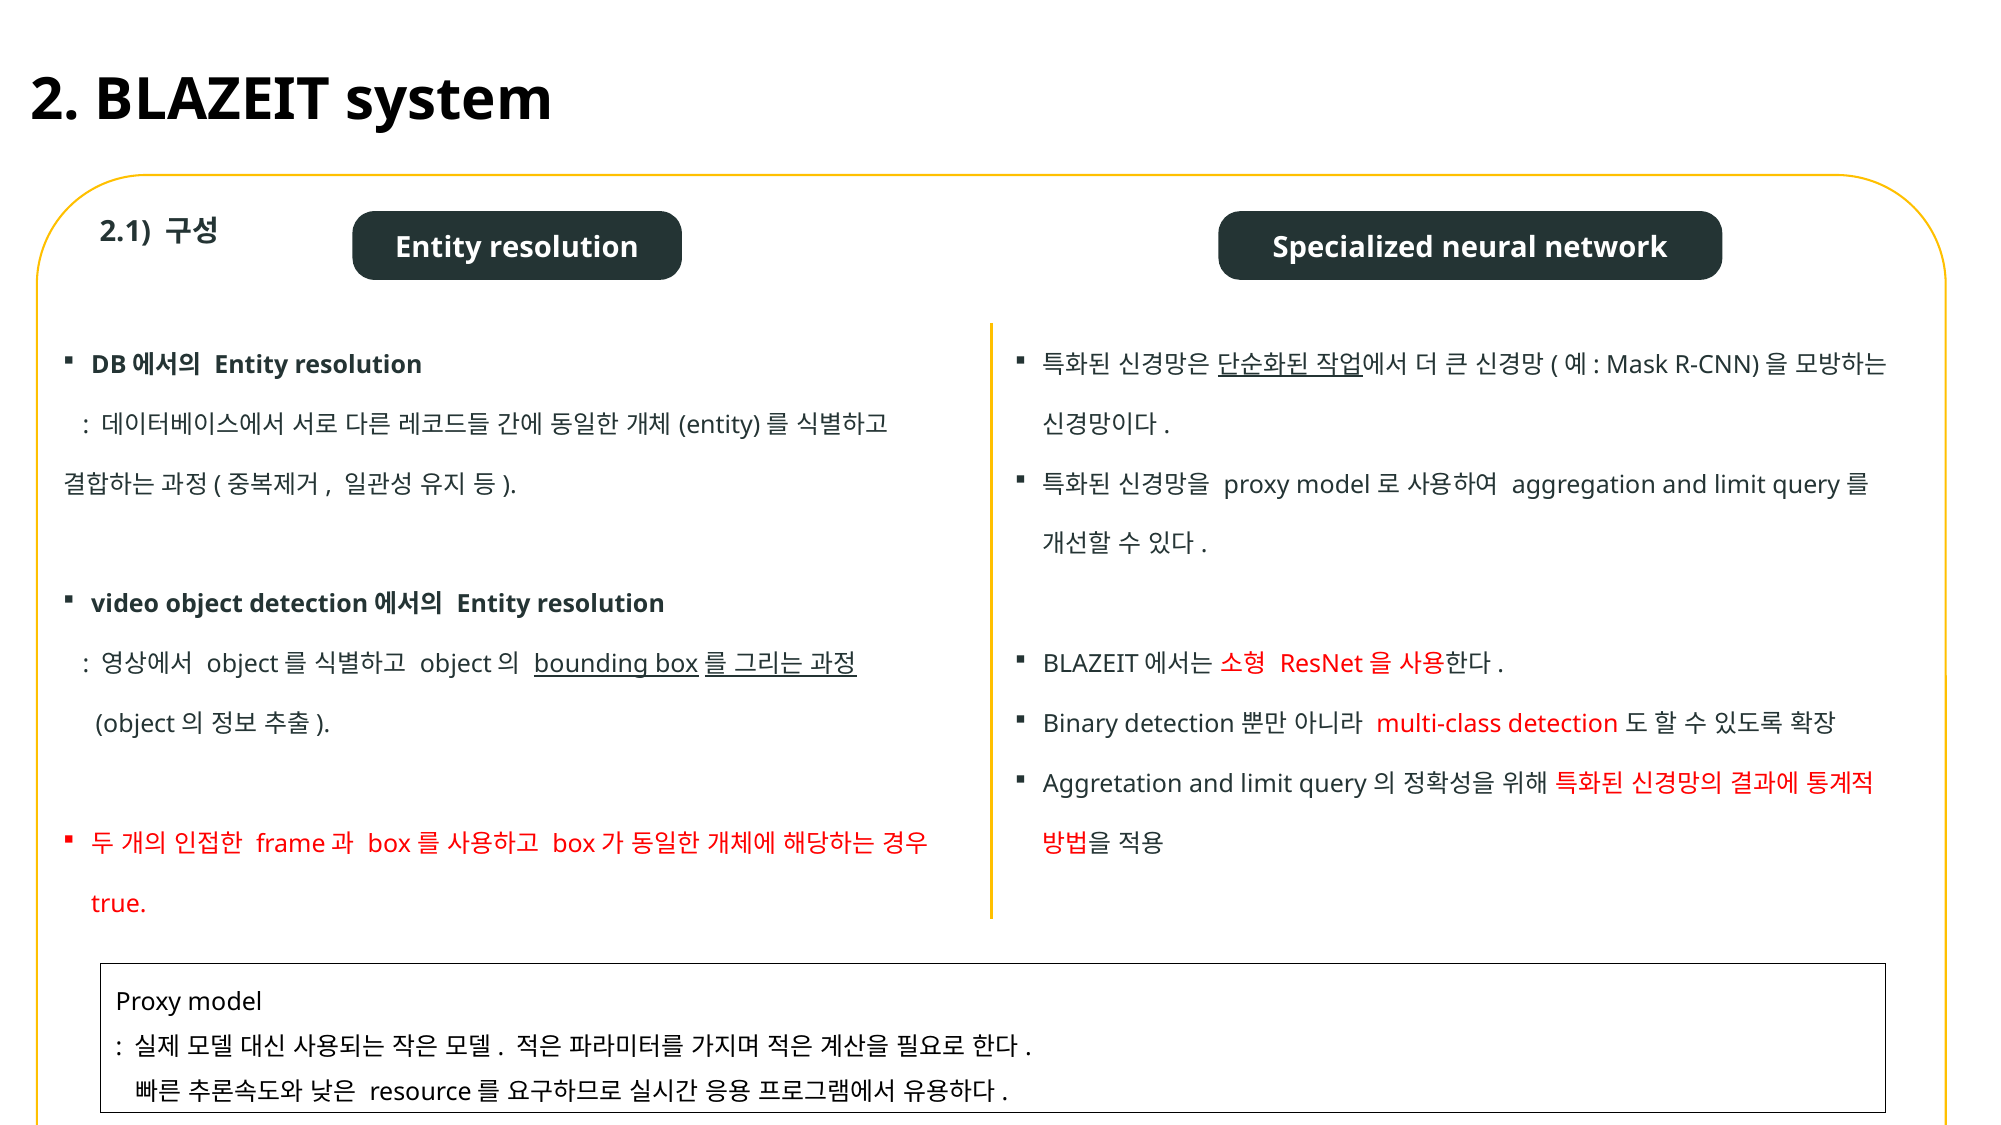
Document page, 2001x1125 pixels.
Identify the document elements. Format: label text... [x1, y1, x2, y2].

text_box Specialized neural network [1217, 210, 1724, 281]
text_box Entity resolution [351, 210, 683, 281]
text_box 2.1) 구성 [84, 204, 278, 255]
text_box [35, 173, 1947, 1125]
text_box DB에서의 Entity resolution : 데이터베이스에서 서로 다른 레코드들 간에 동일한 개체(entity)를 식별하고 결합하는 과정(중복제거, 일관성 유지 등). video object detection에서의 Entity resolution : 영상에서 object를 식별하고 object의 bounding box를 그리는 과정 (object의 정보 추출). 두 개의 인접한 frame과 box를 사용하고 box가 동일한 개체에 해당하는 경우 true. [48, 310, 986, 925]
text_box 특화된 신경망은 단순화된 작업에서 더 큰 신경망(예: Mask R-CNN)을 모방하는 신경망이다. 특화된 신경망을 proxy model로 사용하여 aggregation and limit query를 개선할 수 있다. BLAZEIT에서는 소형 ResNet을 사용한다. Binary detection뿐만 아니라 multi-class detection도 할 수 있도록 확장 Aggretation and limit query의 정확성을 위해 특화된 신경망의 결과에 통계적 방법을 적용 [999, 310, 1941, 865]
text_box Proxy model : 실제 모델 대신 사용되는 작은 모델. 적은 파라미터를 가지며 적은 계산을 필요로 한다. 빠른 추론속도와 낮은 resource를 요구하므로 실시간 응용 프로그램에서 유용하다. [100, 963, 1886, 1113]
text_box 2. BLAZEIT system [0, 0, 2000, 159]
